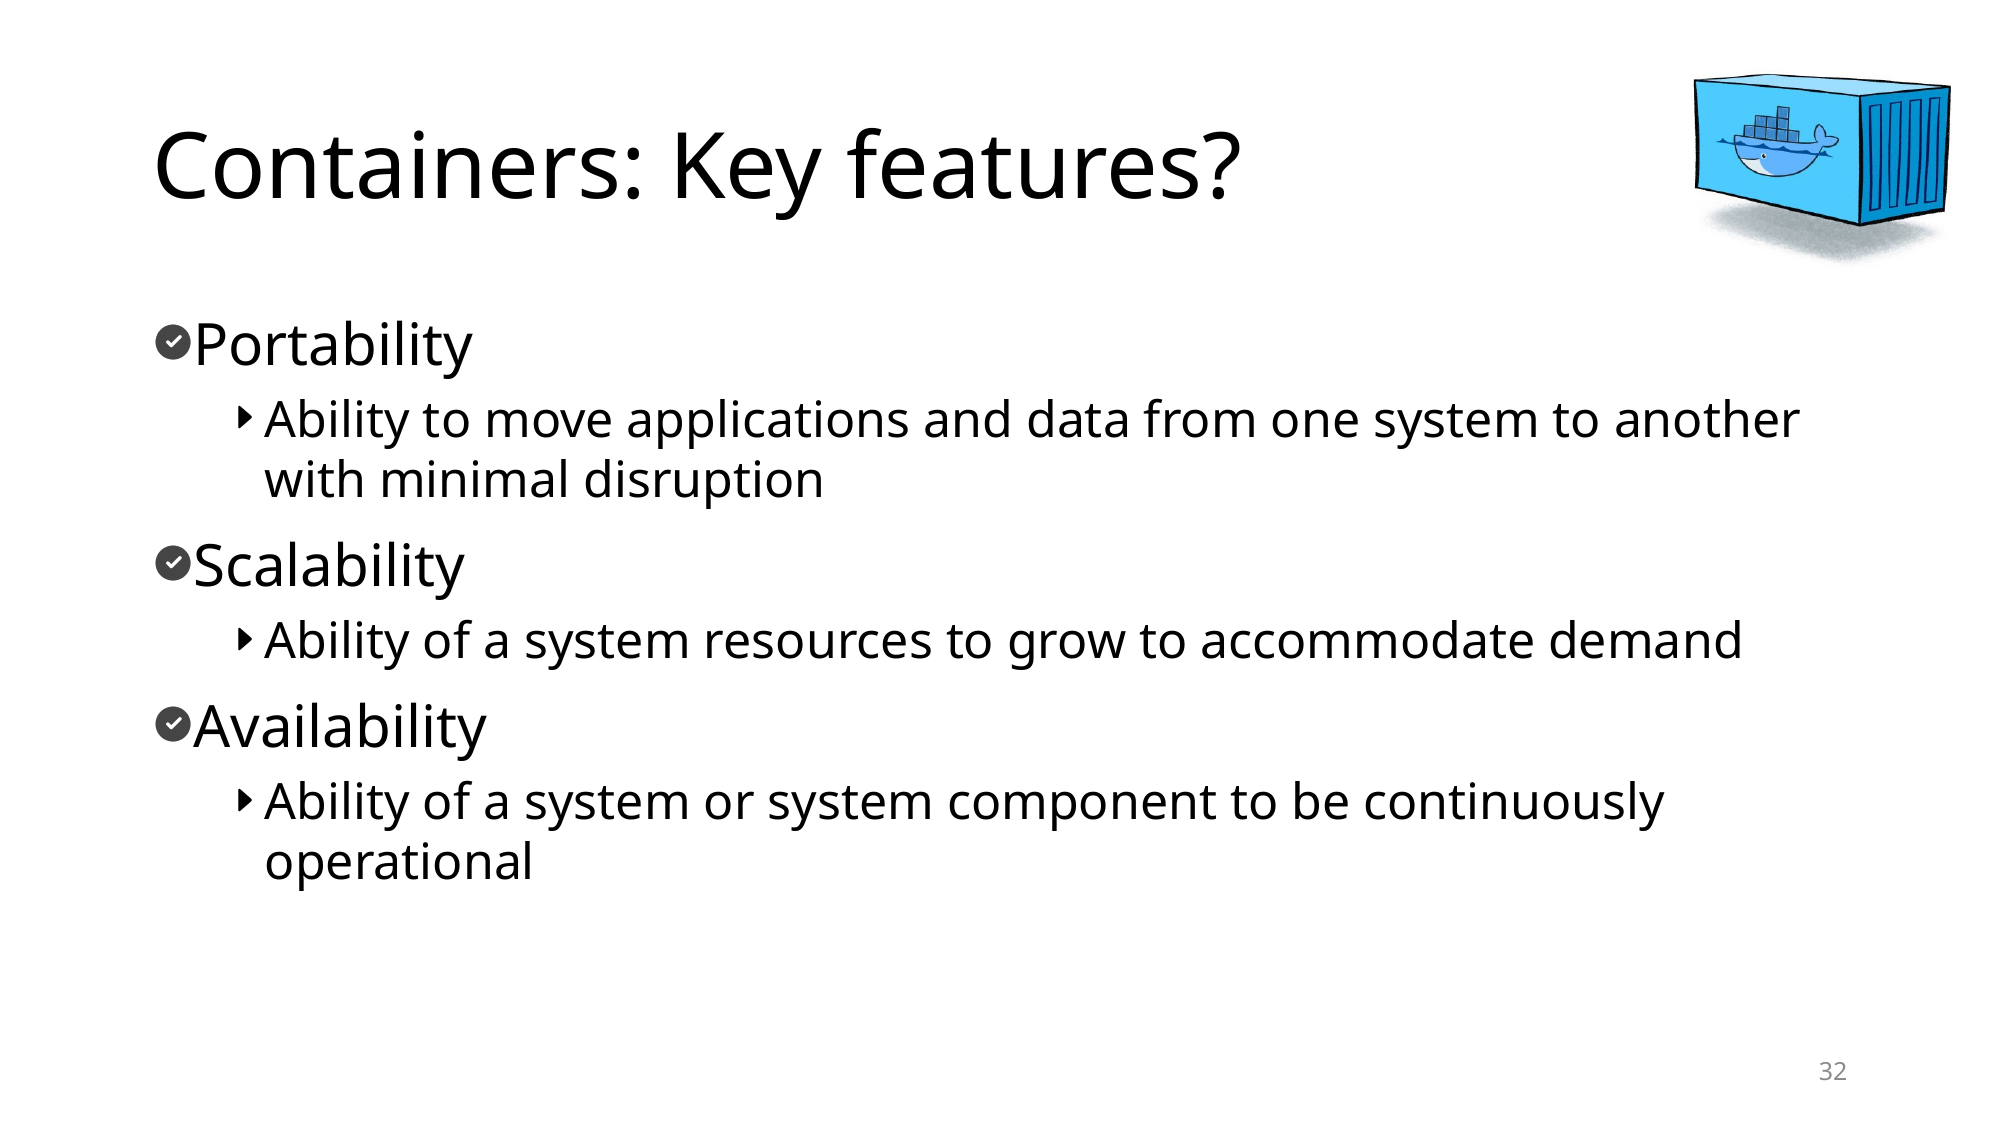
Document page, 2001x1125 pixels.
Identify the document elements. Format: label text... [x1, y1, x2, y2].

picture [1642, 6, 2000, 285]
slide_number 32 [1412, 1042, 1863, 1103]
list Portability Ability to move applications and data from one system to another with minimal disruption Scalability Ability of a system resources to grow to accommodate demand Availability Ability of a system or system component to be continuously operational [137, 299, 1863, 1014]
picture [152, 542, 194, 584]
picture [227, 399, 263, 435]
picture [152, 321, 194, 363]
picture [152, 703, 194, 745]
picture [227, 782, 263, 818]
title Containers: Key features? [137, 59, 1642, 278]
picture [227, 621, 263, 657]
